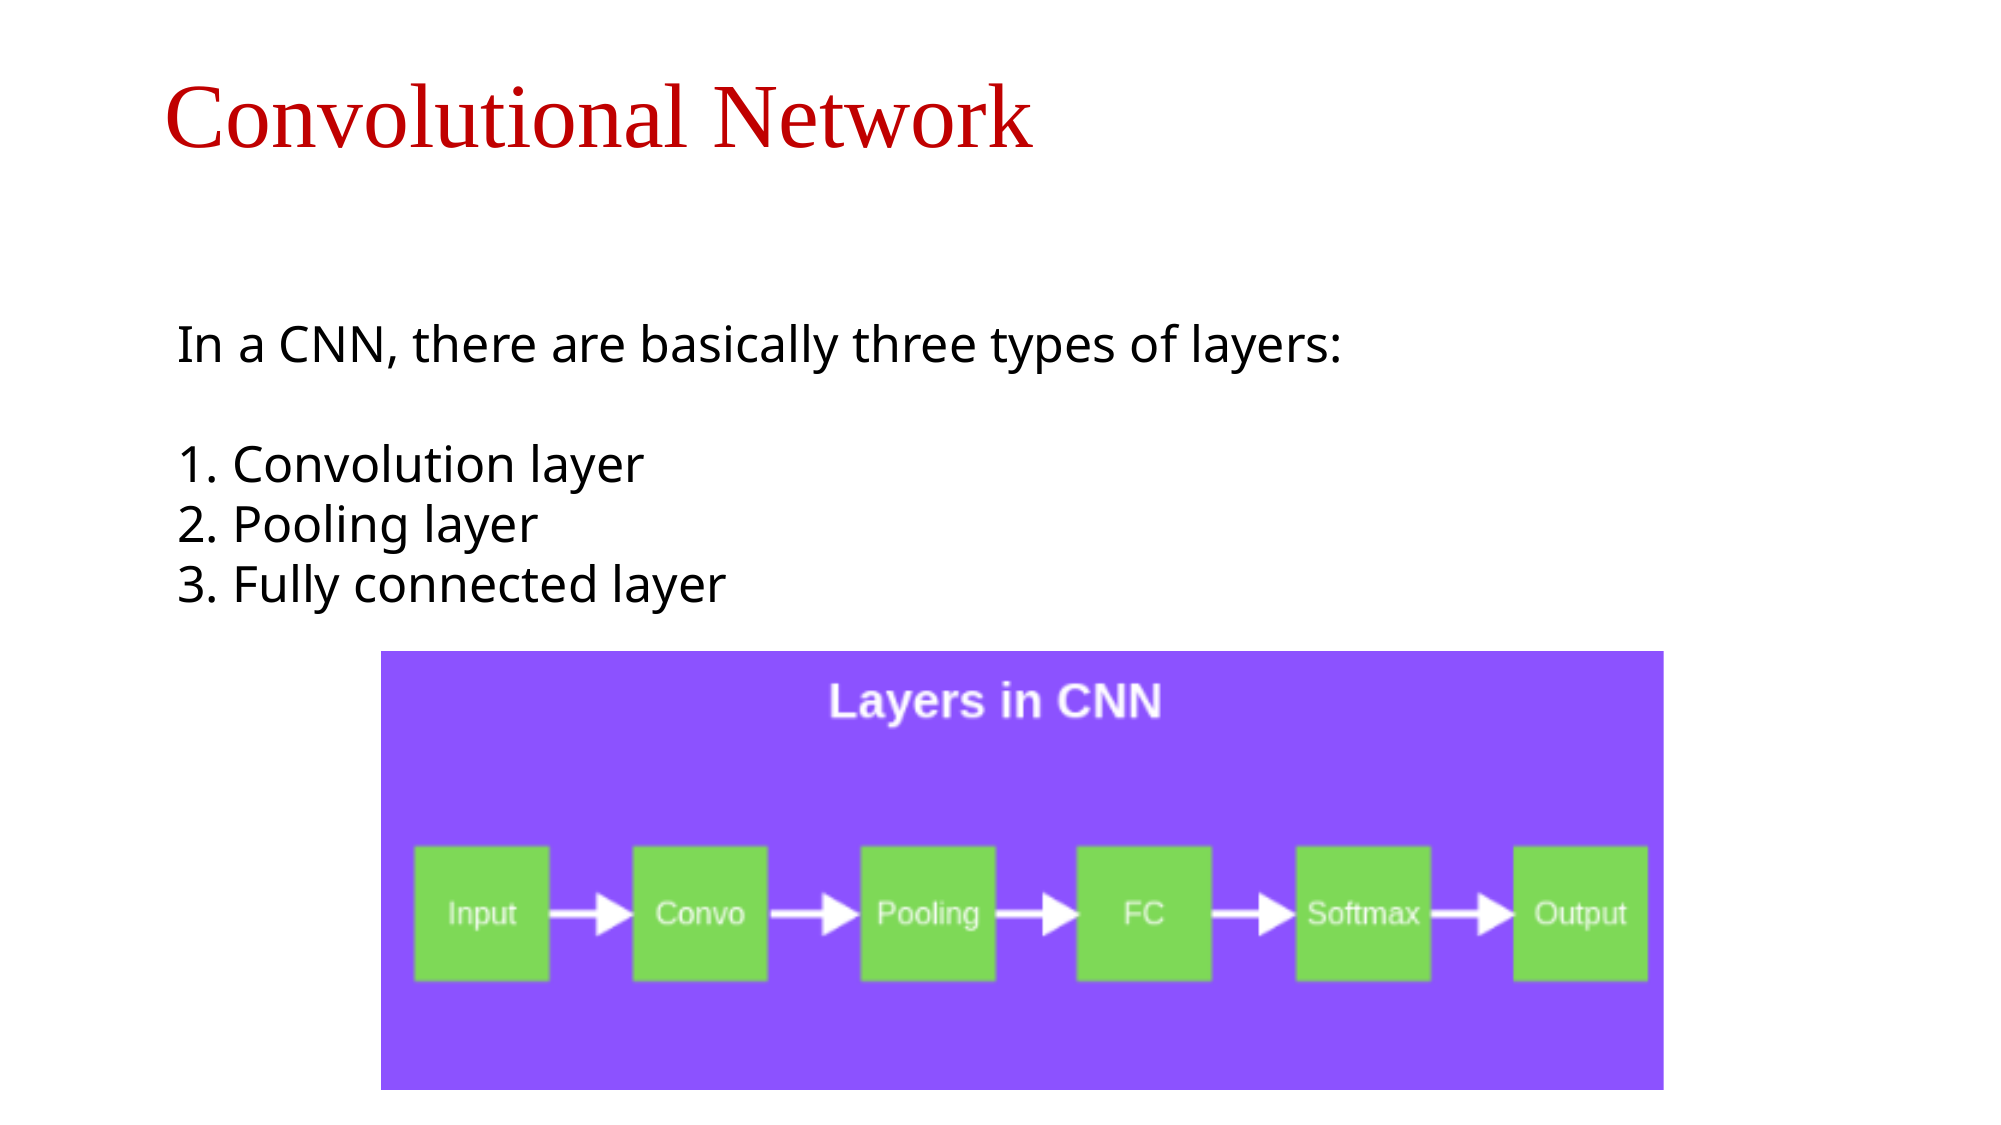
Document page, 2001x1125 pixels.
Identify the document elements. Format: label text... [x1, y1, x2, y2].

picture [380, 651, 1664, 1090]
title Convolutional Network [162, 53, 1587, 244]
text_box In a CNN, there are basically three types of layers: 1. Convolution layer 2. Pooling layer 3. Fully connected layer [162, 304, 1904, 620]
